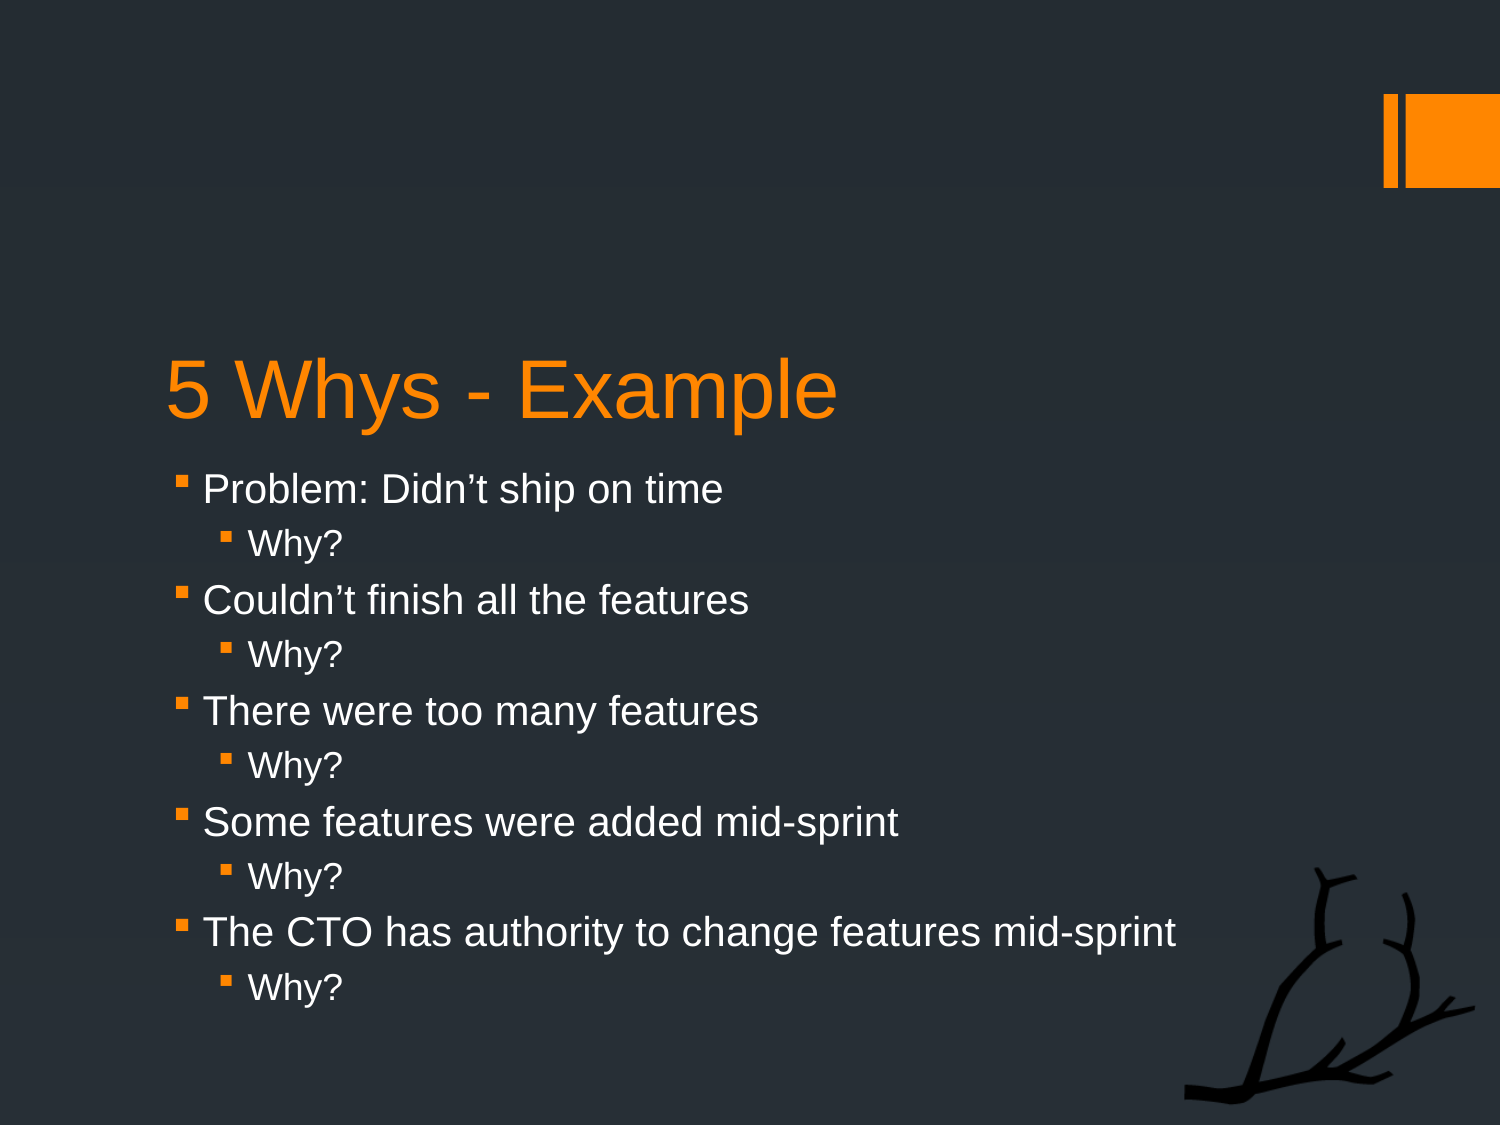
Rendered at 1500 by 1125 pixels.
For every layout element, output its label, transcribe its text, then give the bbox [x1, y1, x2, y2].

list Problem: Didn’t ship on time Why? Couldn’t finish all the features Why? There were too many features Why? Some features were added mid-sprint Why? The CTO has authority to change features mid-sprint Why? [150, 454, 1350, 1035]
title 5 Whys - Example [150, 253, 1350, 443]
picture [1157, 817, 1500, 1125]
